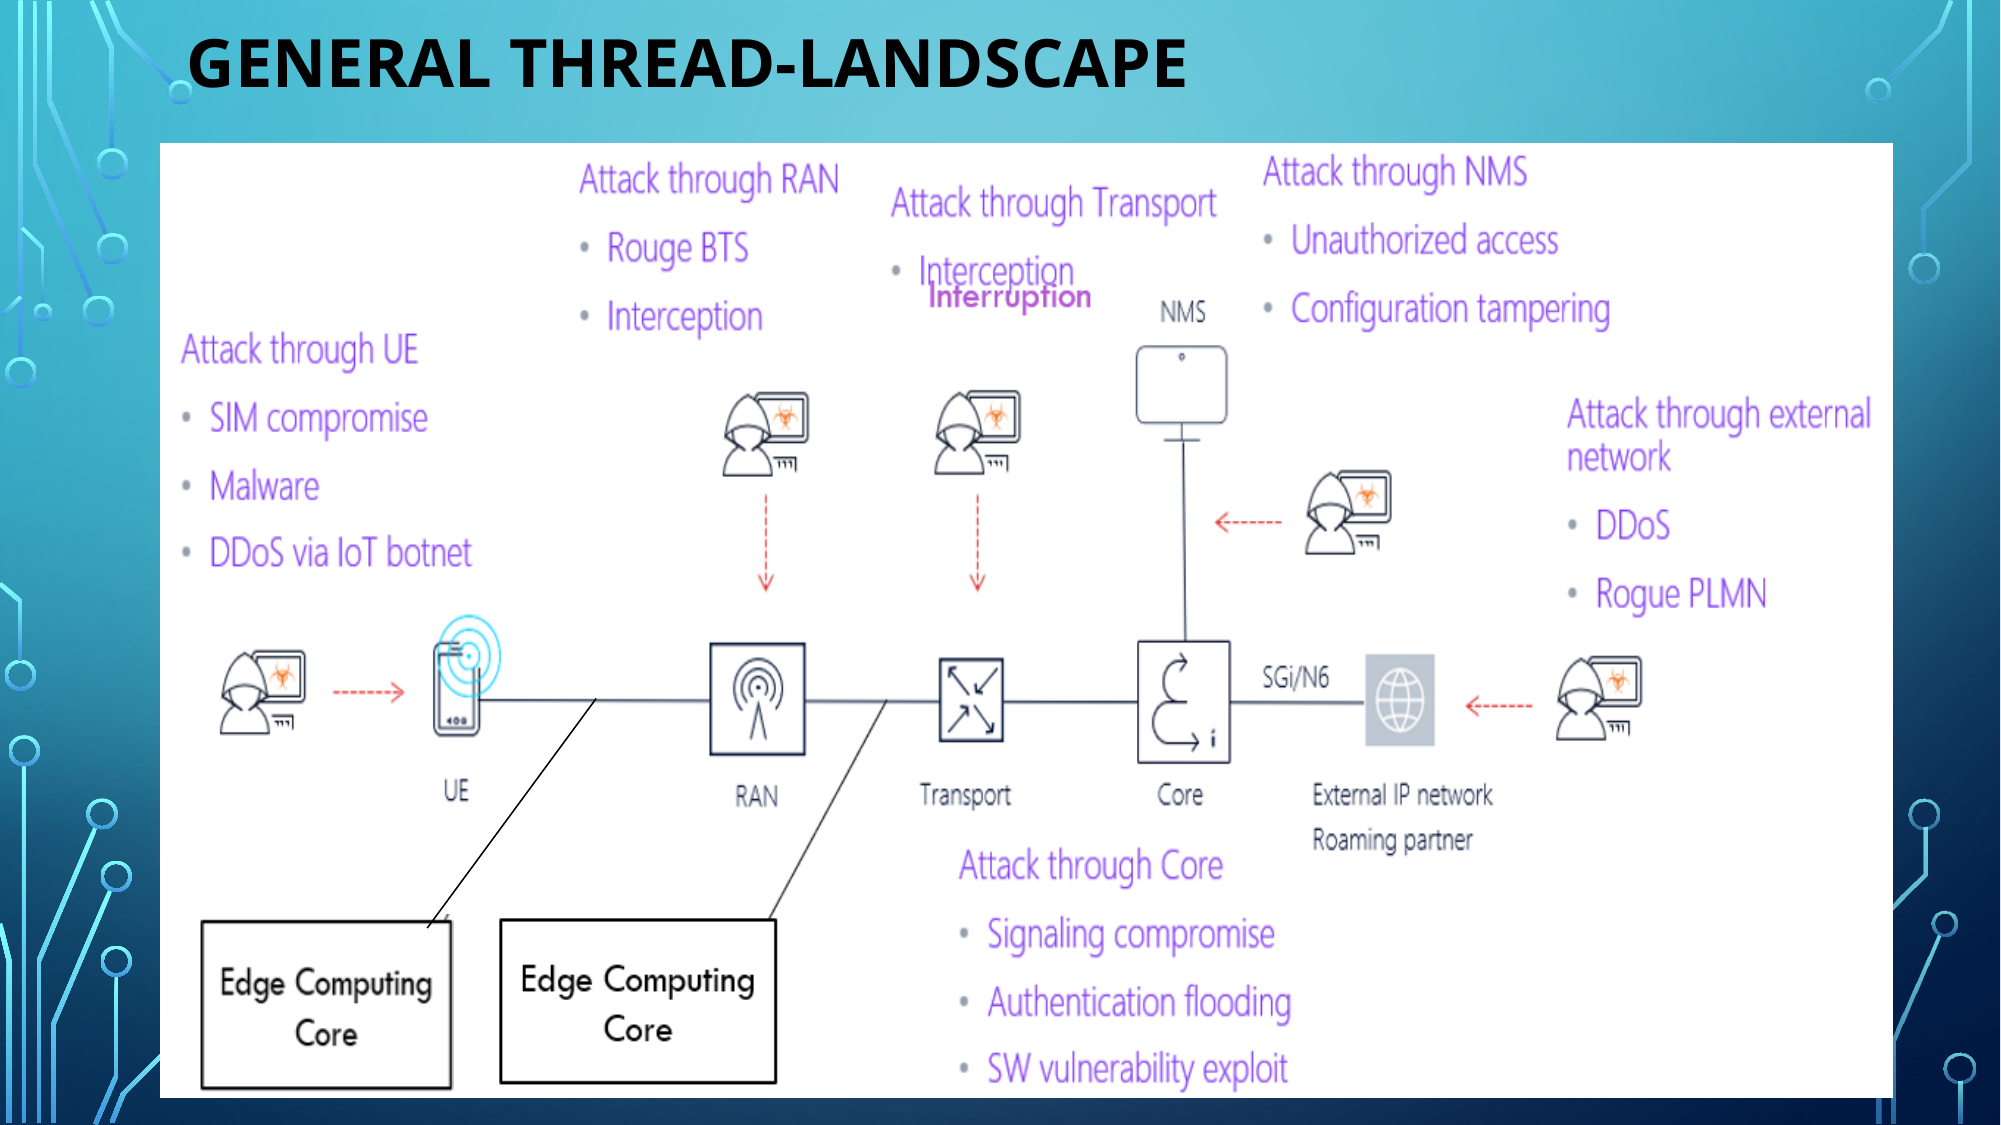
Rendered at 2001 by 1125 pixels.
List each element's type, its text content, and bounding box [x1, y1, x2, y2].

picture [160, 143, 1893, 1098]
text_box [426, 698, 597, 929]
title GENERAL THREAD-LANDSCAPE [171, 11, 1882, 120]
